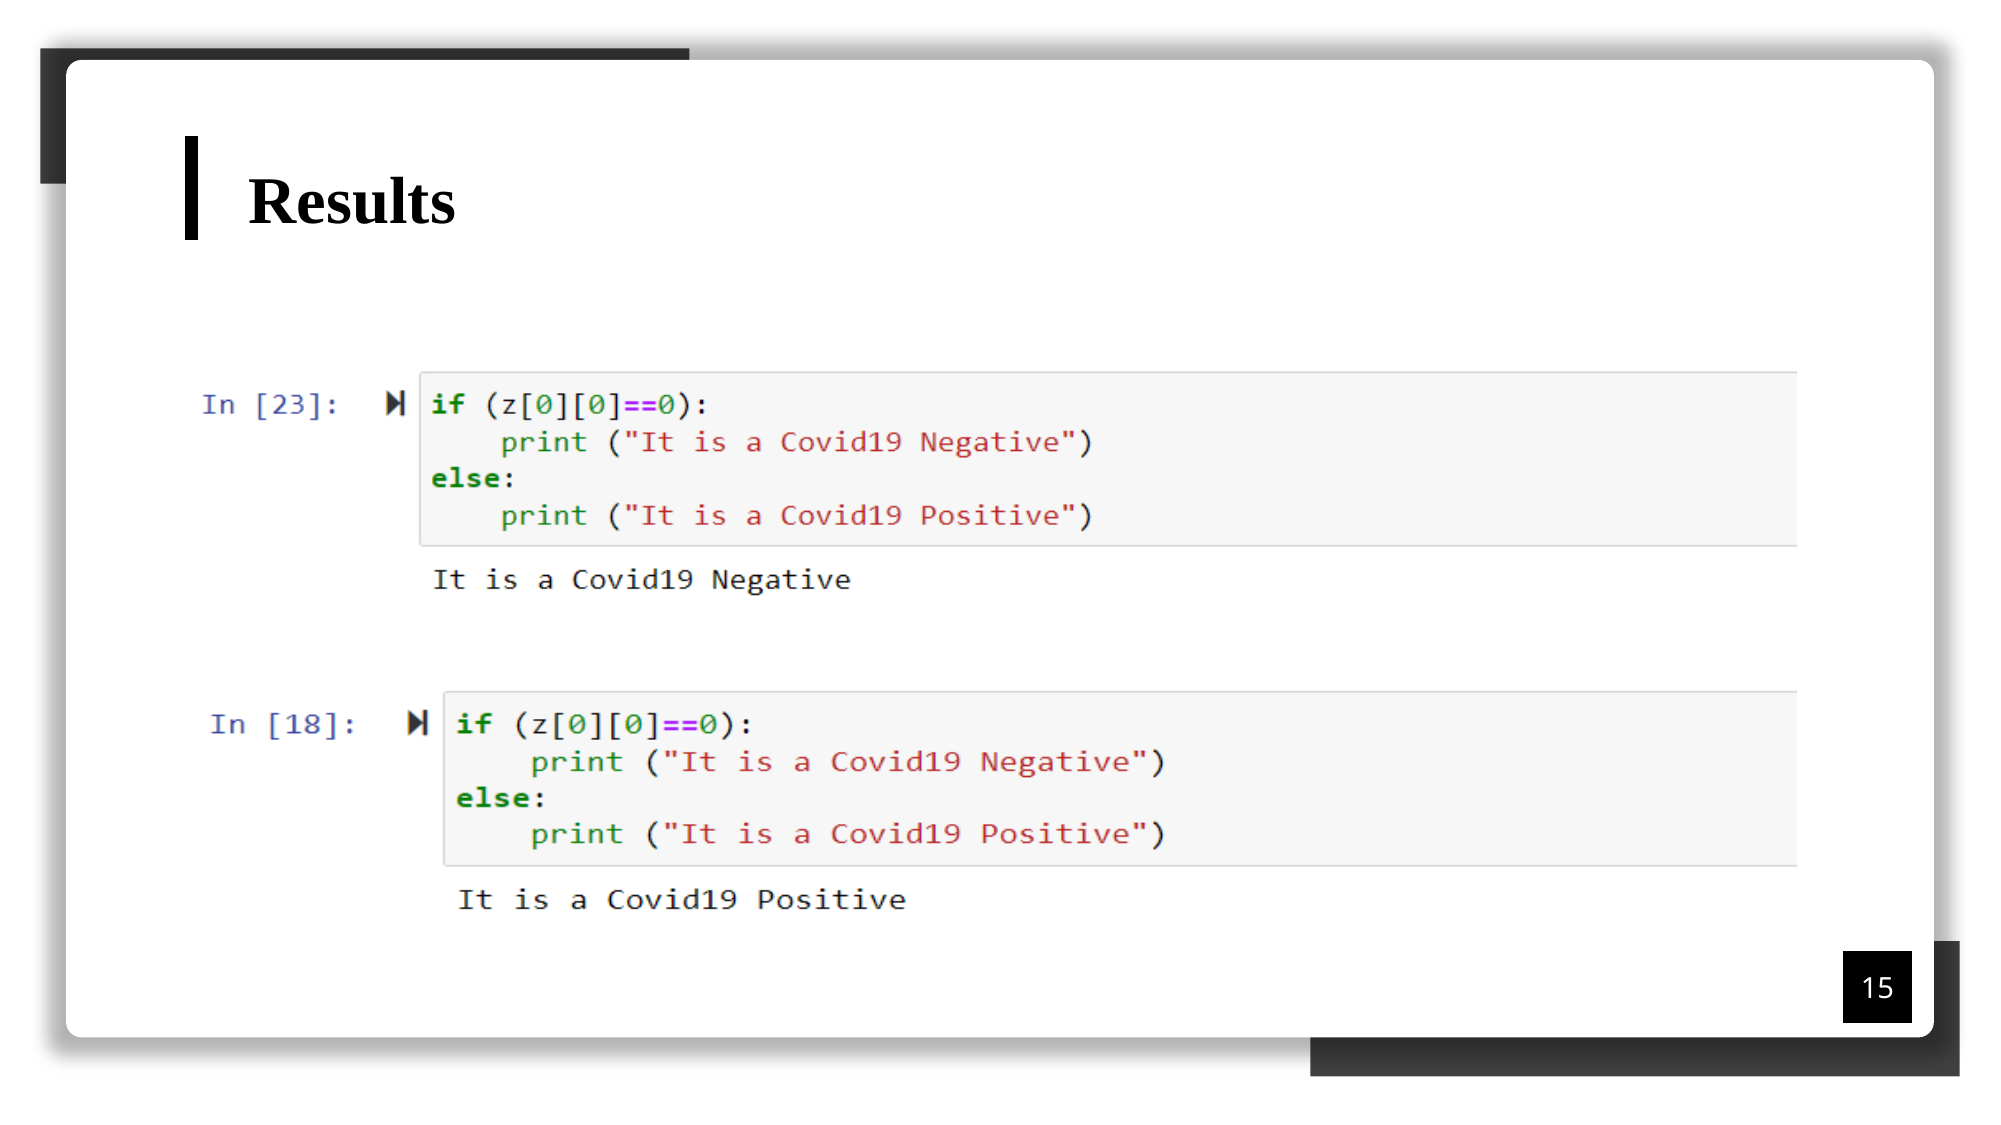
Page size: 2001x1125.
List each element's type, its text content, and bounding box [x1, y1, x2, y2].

text_box Results [231, 149, 1863, 245]
picture [137, 353, 1797, 612]
text_box [65, 58, 1935, 1039]
text_box 15 [1843, 951, 1912, 1023]
picture [160, 660, 1797, 939]
text_box [1309, 1053, 1961, 1077]
